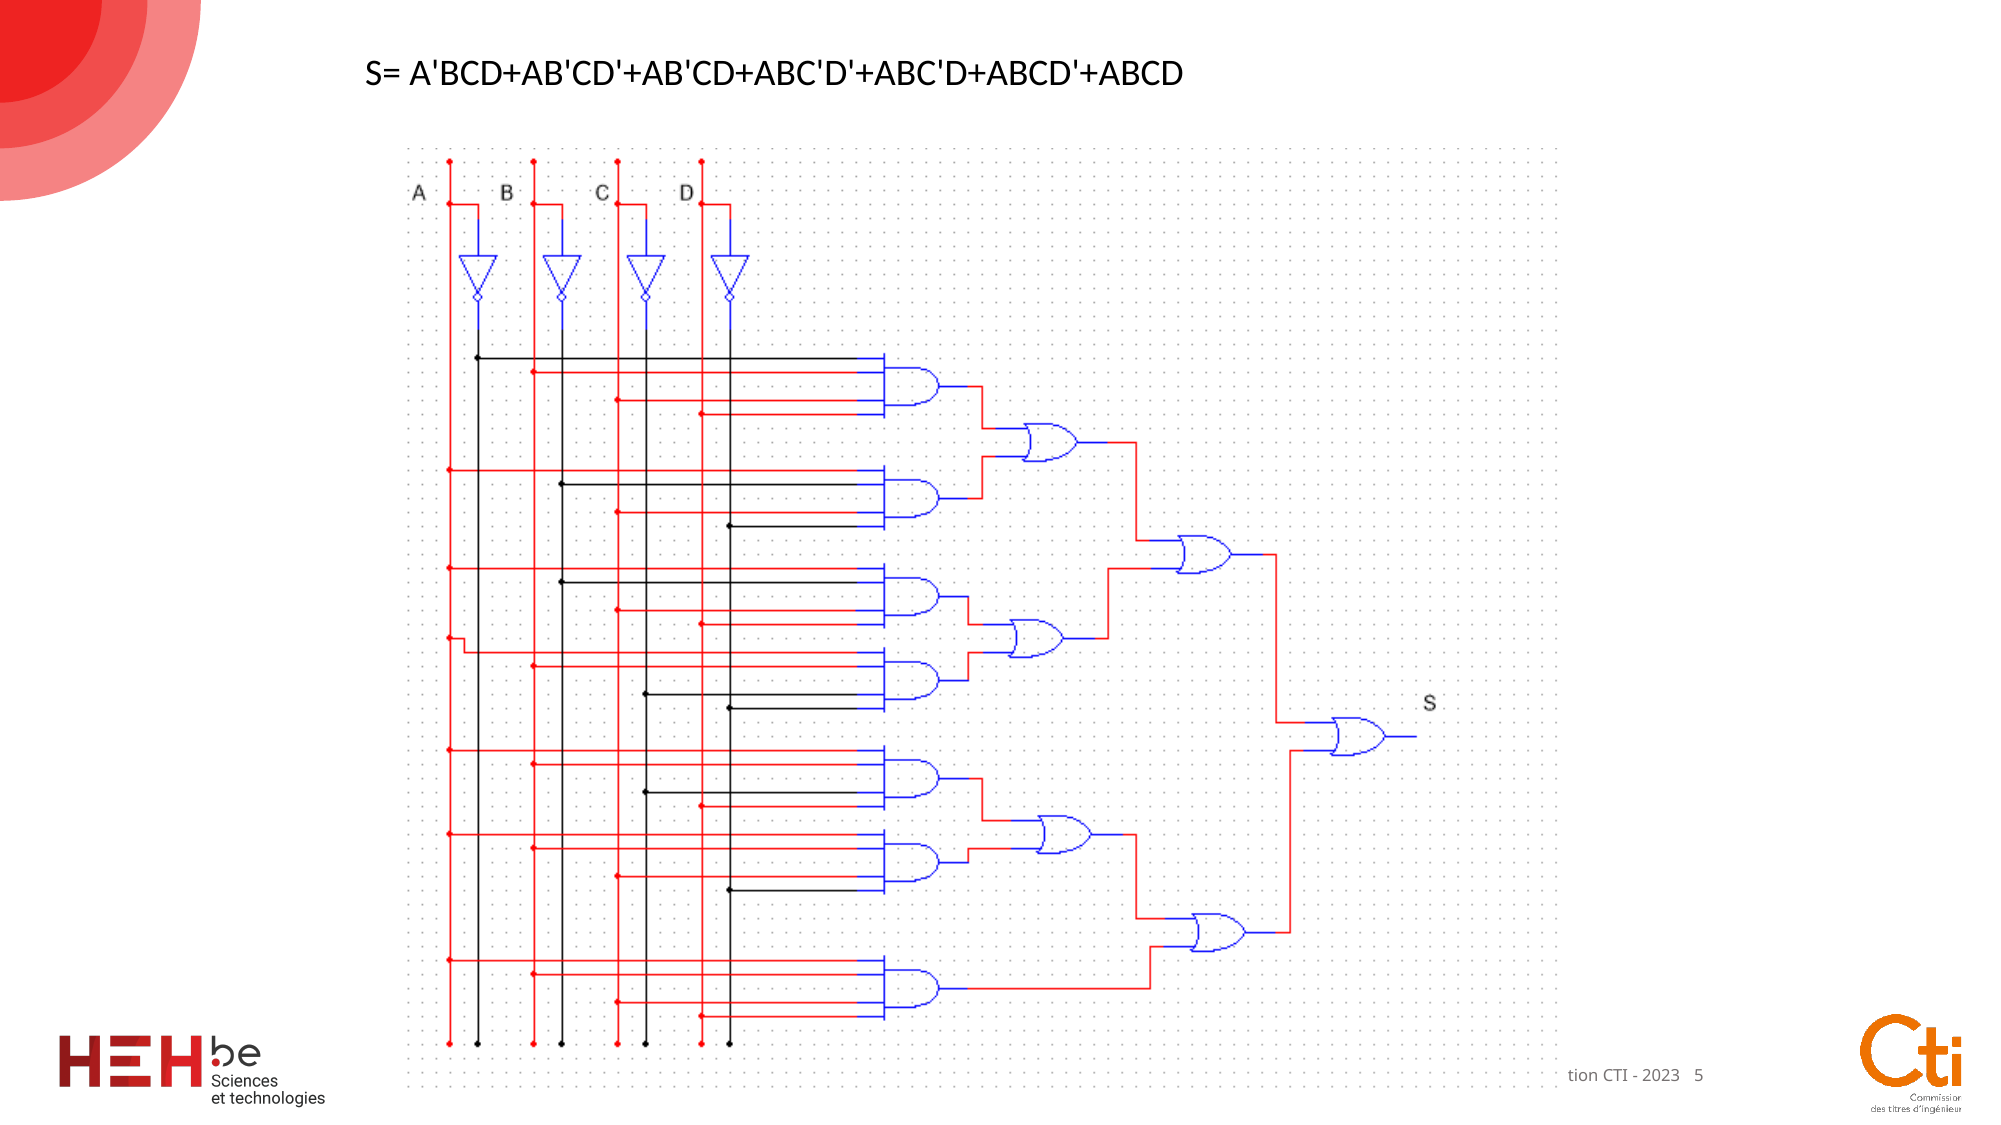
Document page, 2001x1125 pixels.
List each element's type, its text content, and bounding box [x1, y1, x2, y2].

picture [1860, 1014, 1962, 1114]
picture [397, 148, 1568, 1094]
picture [38, 1014, 346, 1125]
text_box S= A'BCD+AB'CD'+AB'CD+ABC'D'+ABC'D+ABCD'+ABCD [350, 40, 1248, 101]
